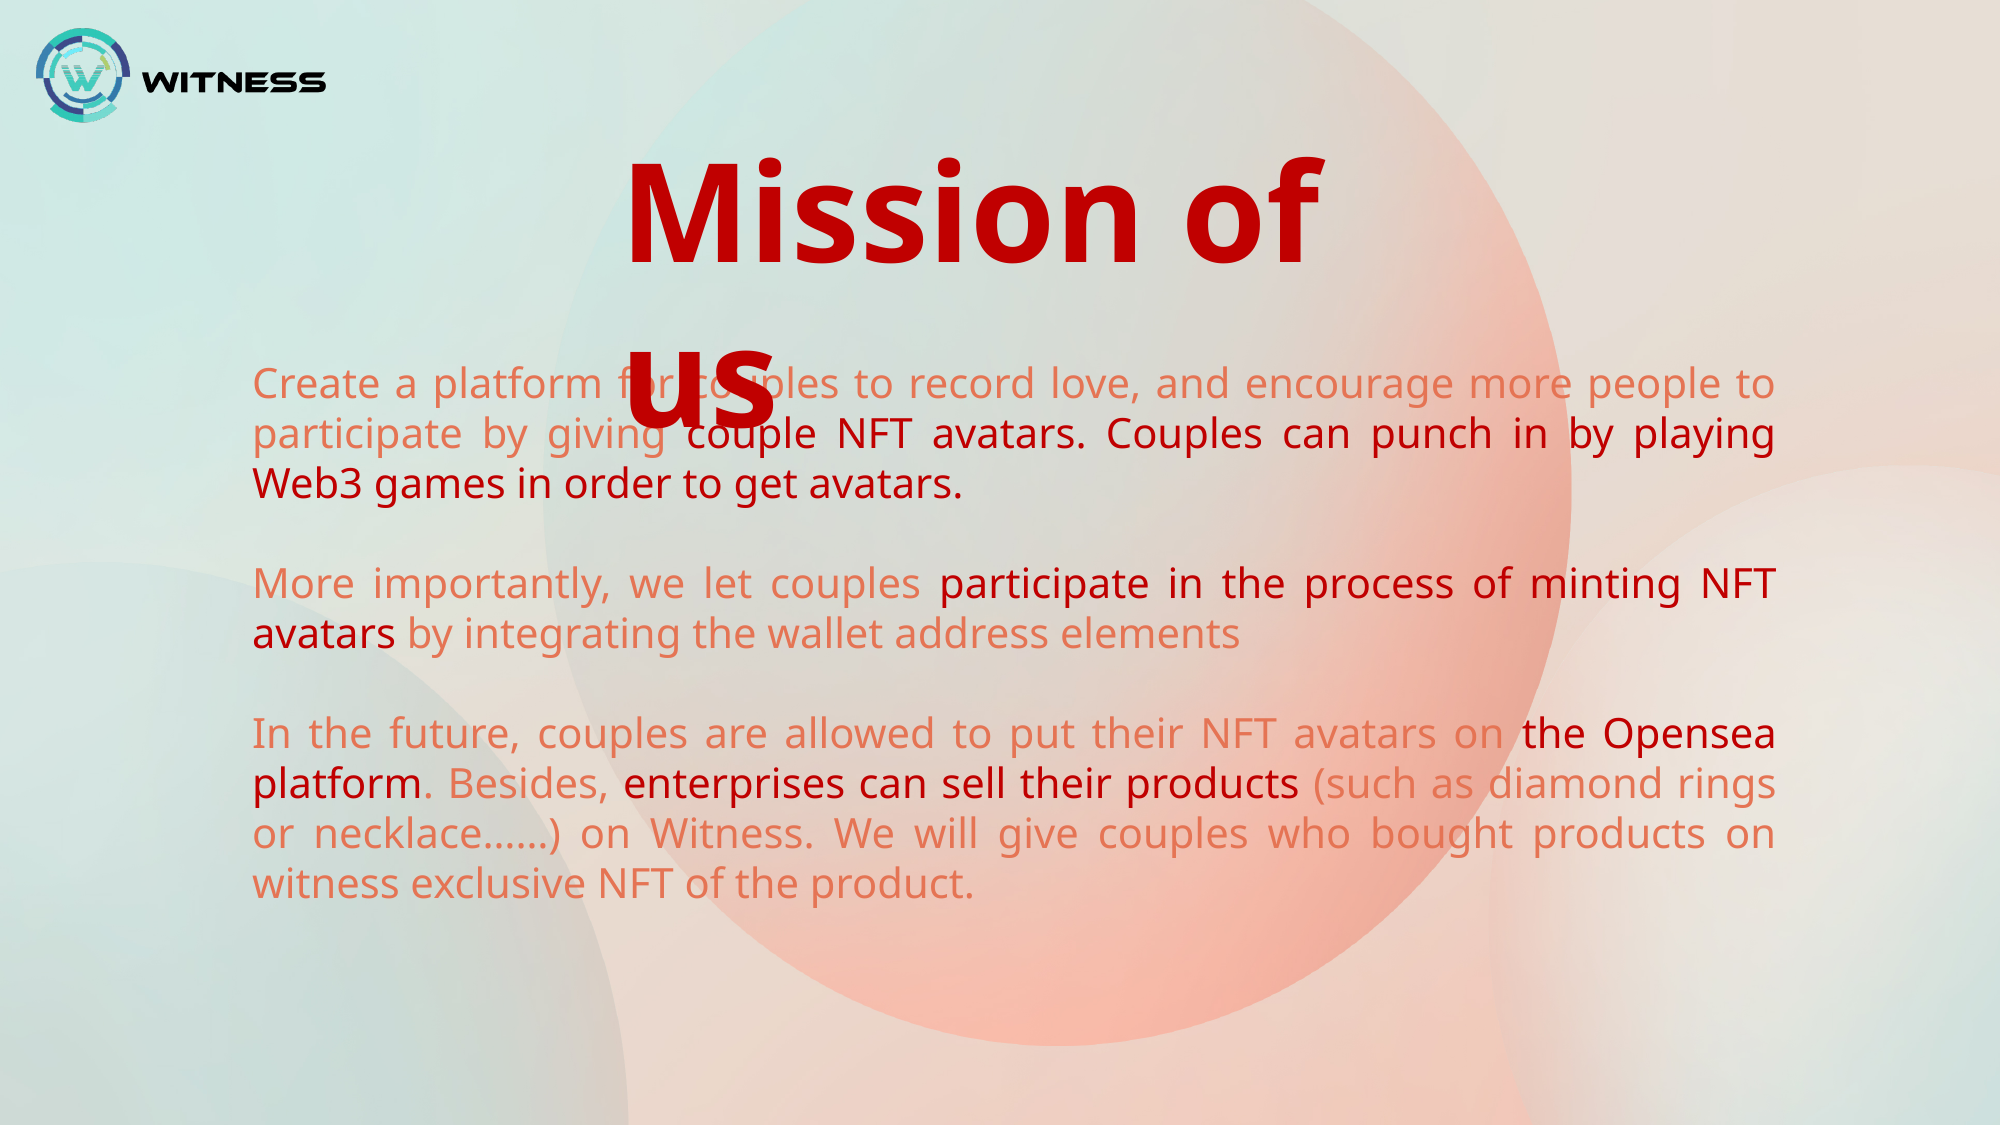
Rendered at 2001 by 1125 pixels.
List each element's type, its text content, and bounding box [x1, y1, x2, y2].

text_box Mission of us [605, 117, 1474, 463]
text_box Create a platform for couples to record love, and encourage more people to participate by giving couple NFT avatars. Couples can punch in by playing Web3 games in order to get avatars. More importantly, we let couples participate in the process of minting NFT avatars by integrating the wallet address elements In the future, couples are allowed to put their NFT avatars on the Opensea platform. Besides, enterprises can sell their products (such as diamond rings or necklace……) on Witness. We will give couples who bought products on witness exclusive NFT of the product. [237, 348, 1792, 914]
picture [0, 0, 2000, 1125]
